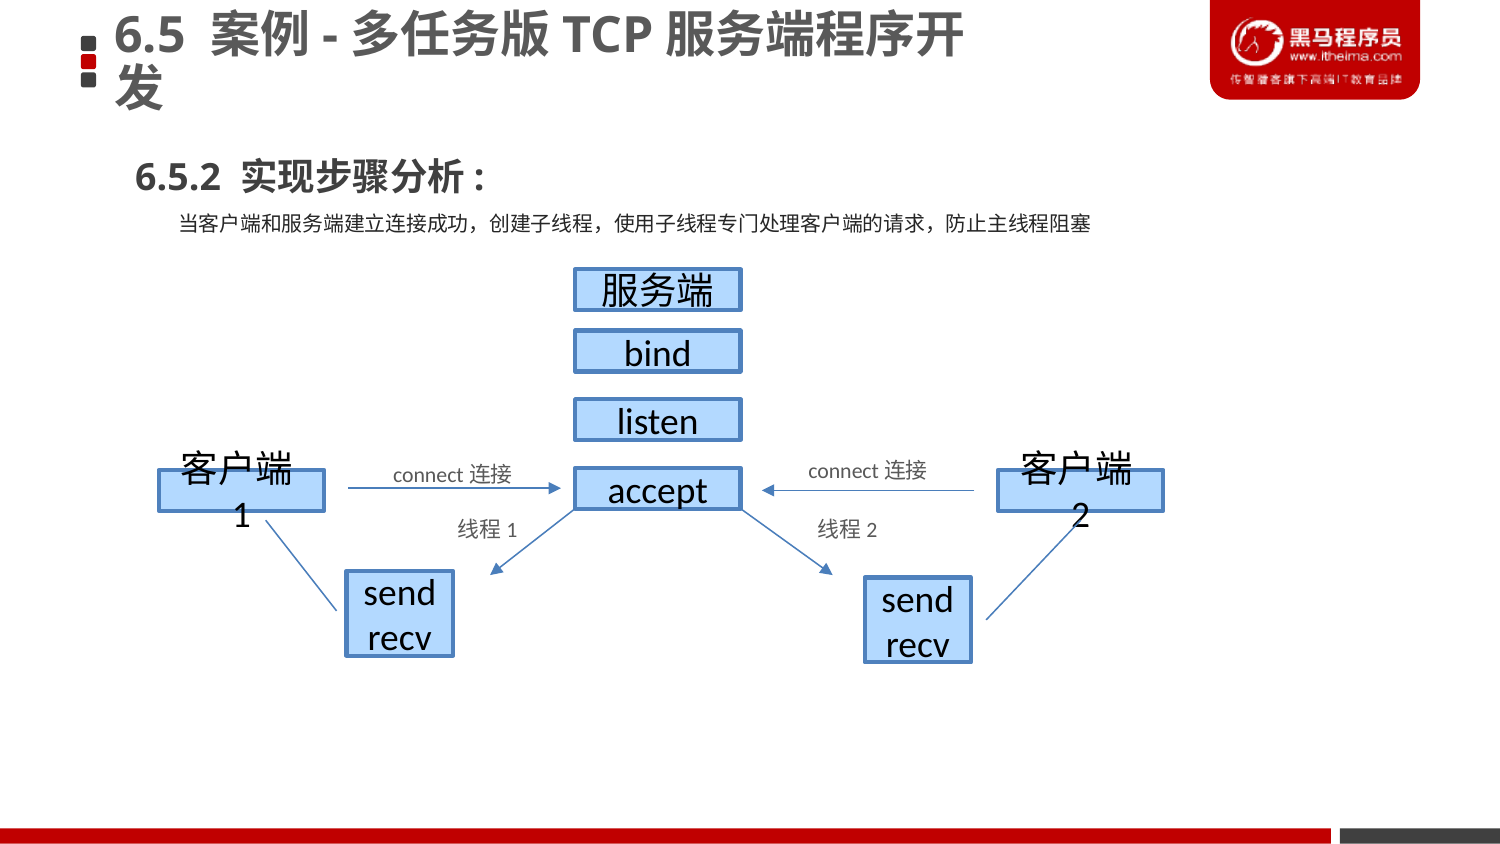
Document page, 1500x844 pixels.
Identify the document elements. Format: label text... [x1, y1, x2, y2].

picture [1212, 8, 1421, 94]
text_box 客户端1 [157, 468, 326, 513]
text_box listen [573, 397, 743, 442]
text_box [489, 508, 576, 576]
text_box 服务端 [573, 267, 743, 312]
text_box 线程2 [833, 508, 892, 550]
text_box send recv [863, 575, 973, 664]
text_box 客户端2 [996, 468, 1165, 513]
text_box connect连接 [378, 453, 528, 487]
text_box send recv [344, 569, 455, 658]
text_box connect连接 [793, 449, 943, 489]
text_box 6.5.2 实现步骤分析: 当客户端和服务端建立连接成功，创建子线程，使用子线程专门处理客户端的请求，防止主线程阻塞 [120, 123, 1241, 318]
text_box bind [573, 328, 743, 374]
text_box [985, 519, 1081, 621]
text_box 线程1 [442, 508, 487, 550]
text_box accept [573, 466, 743, 511]
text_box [265, 519, 337, 612]
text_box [740, 508, 833, 576]
text_box 6.5 案例-多任务版TCP服务端程序开发 [103, 0, 987, 130]
